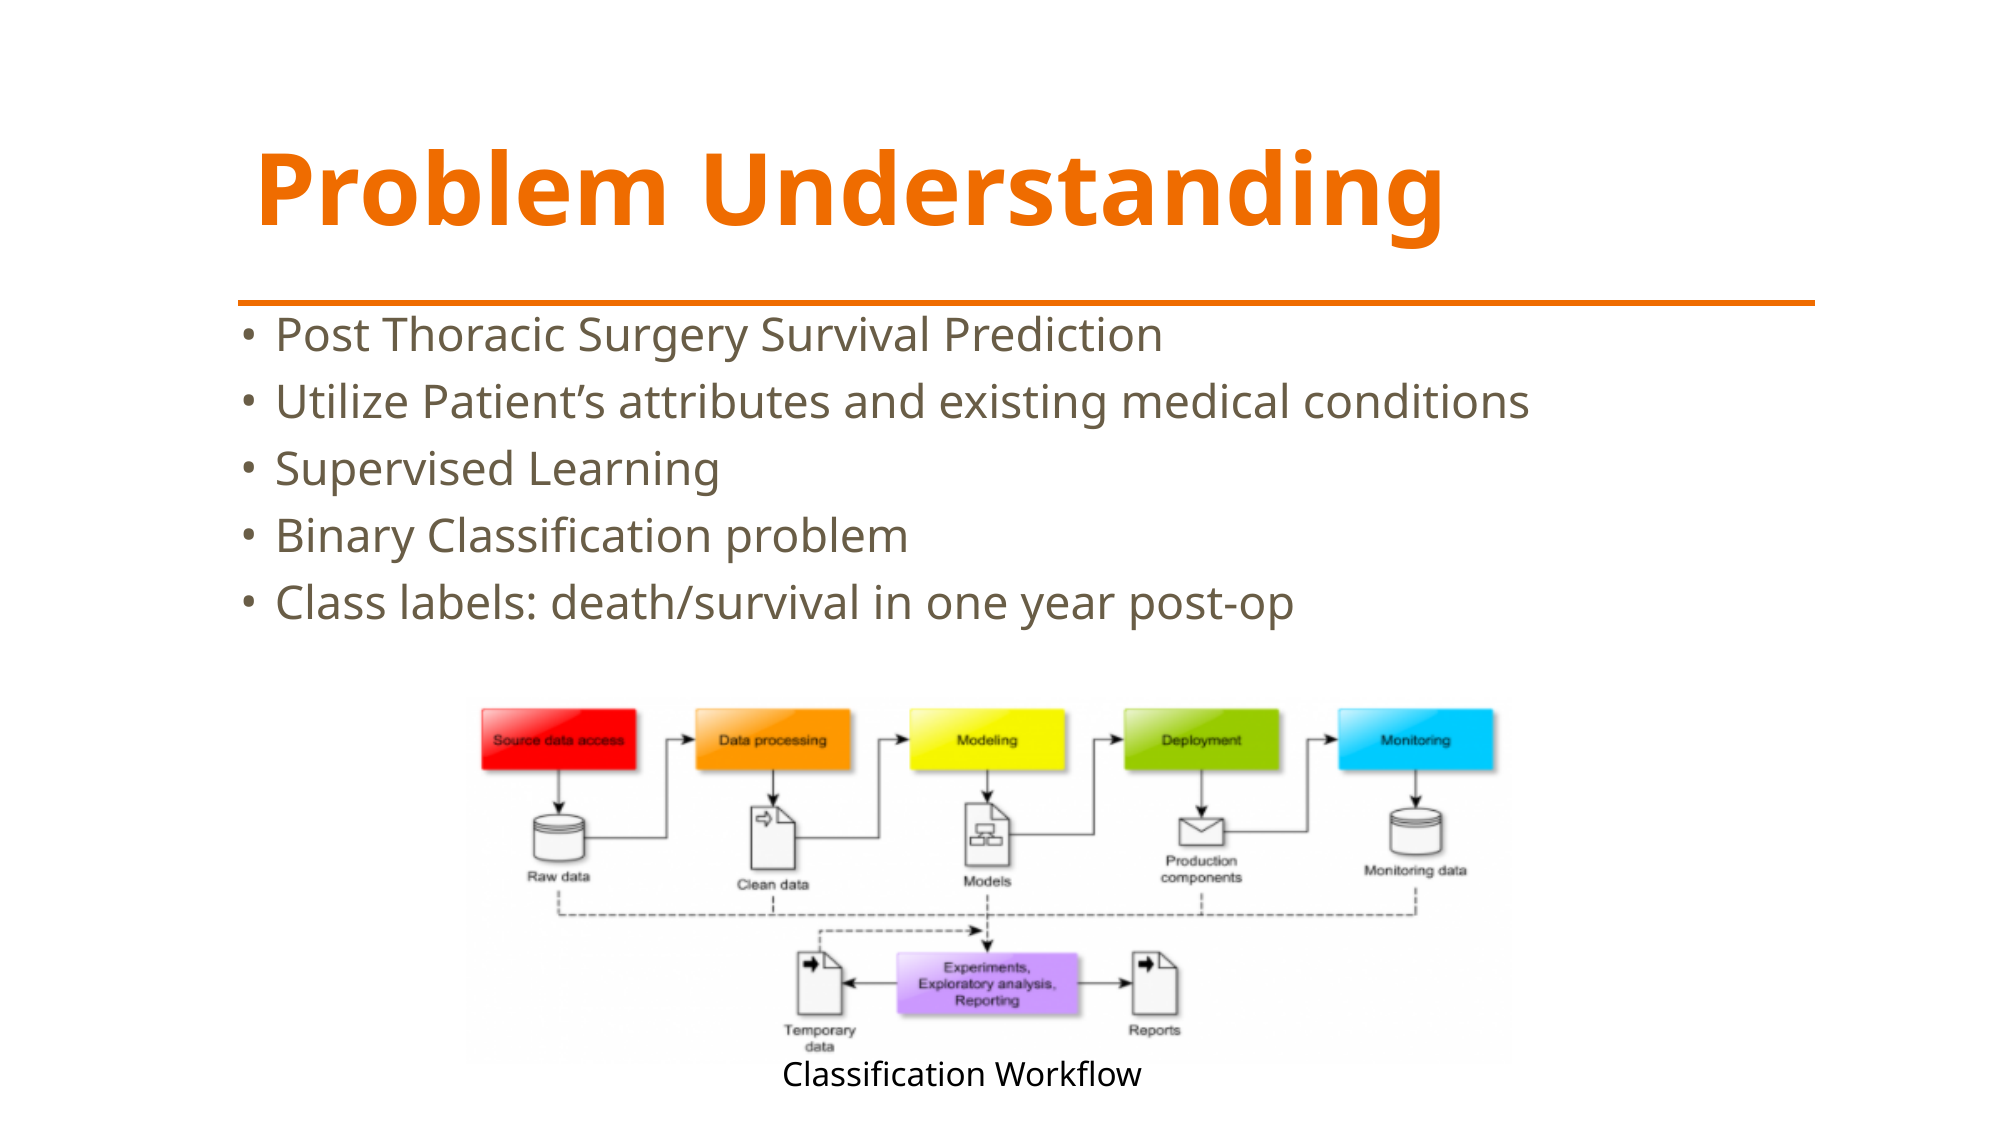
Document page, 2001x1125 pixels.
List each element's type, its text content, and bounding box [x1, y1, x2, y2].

text_box Classification Workflow [450, 1073, 1475, 1083]
list Post Thoracic Surgery Survival Prediction Utilize Patient’s attributes and existing medical conditions Supervised Learning Binary Classification problem Class labels: death/survival in one year post-op [224, 286, 1801, 640]
title Problem Understanding [238, 131, 1814, 305]
picture [434, 689, 1526, 1065]
